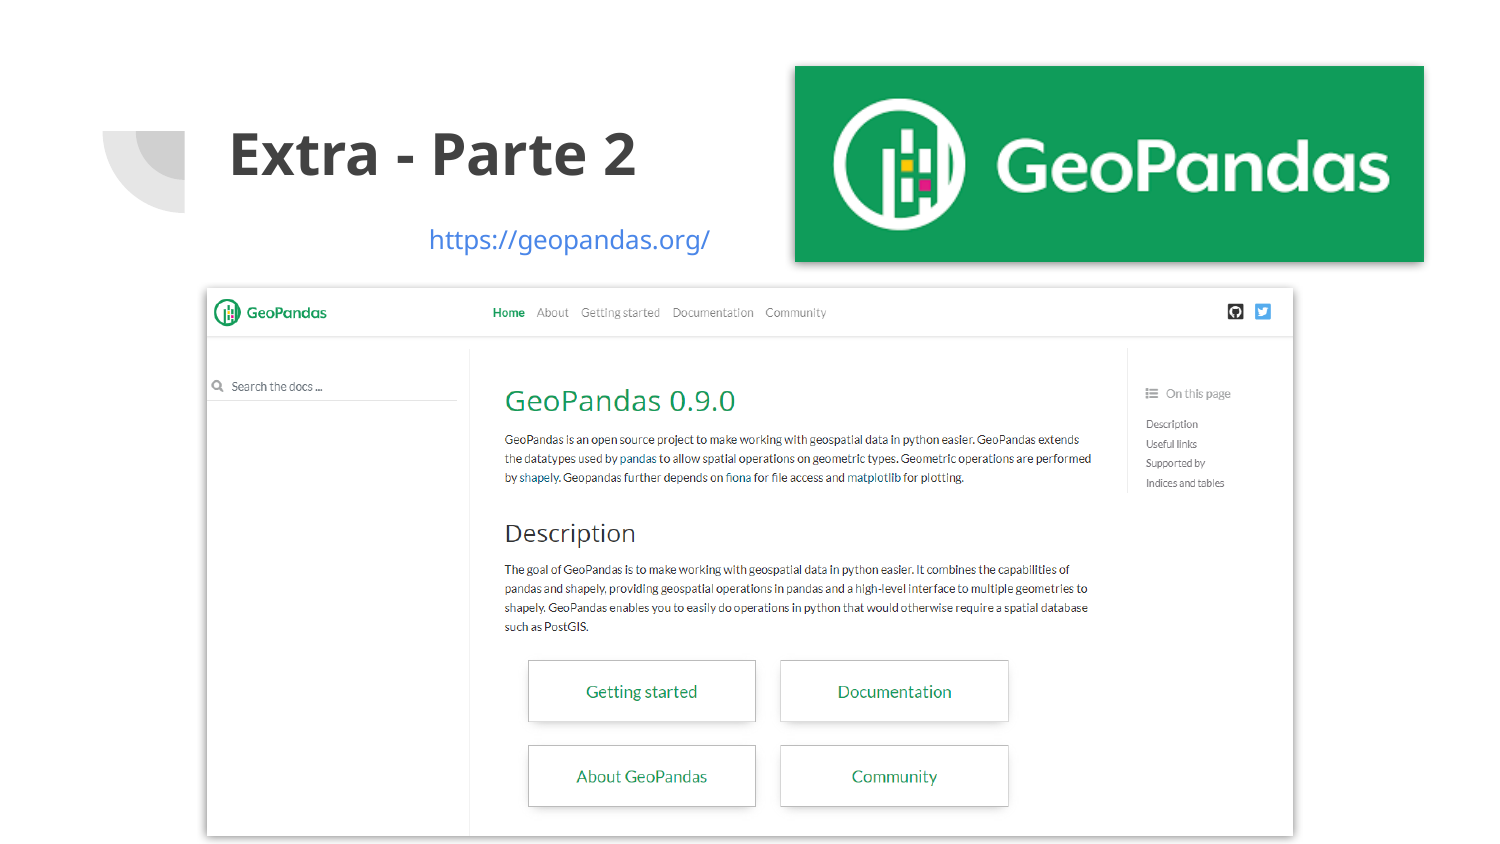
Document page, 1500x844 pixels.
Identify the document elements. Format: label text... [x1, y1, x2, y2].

list https://geopandas.org/ [413, 201, 729, 274]
picture [794, 66, 1424, 263]
picture [206, 288, 1294, 836]
title Extra - Parte 2 [213, 98, 787, 263]
